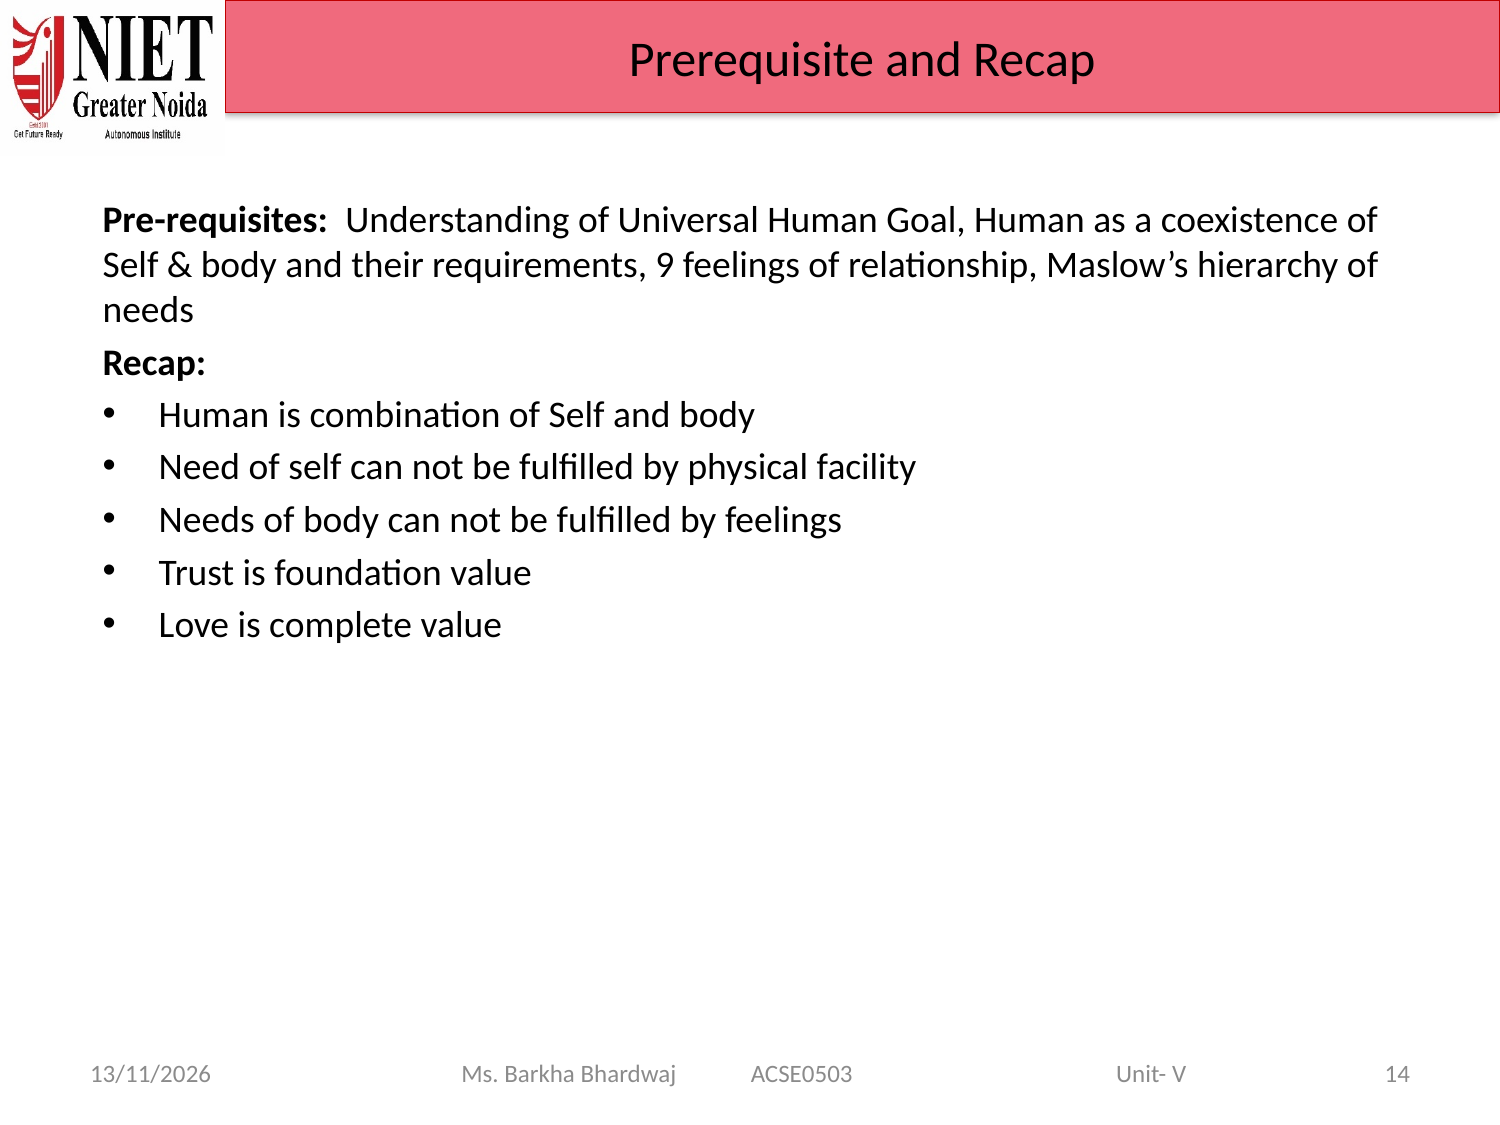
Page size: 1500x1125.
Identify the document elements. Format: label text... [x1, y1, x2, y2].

list Pre-requisites: Understanding of Universal Human Goal, Human as a coexistence of Self & body and their requirements, 9 feelings of relationship, Maslow’s hierarchy of needs Recap: Human is combination of Self and body Need of self can not be fulfilled by physical facility Needs of body can not be fulfilled by feelings Trust is foundation value Love is complete value [87, 187, 1438, 930]
footer Ms. Barkha Bhardwaj ACSE0503 Unit- V [412, 1042, 1238, 1103]
picture [0, 0, 226, 156]
slide_number 14 [1337, 1042, 1425, 1103]
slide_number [75, 1042, 250, 1103]
text_box Prerequisite and Recap [226, 0, 1500, 113]
